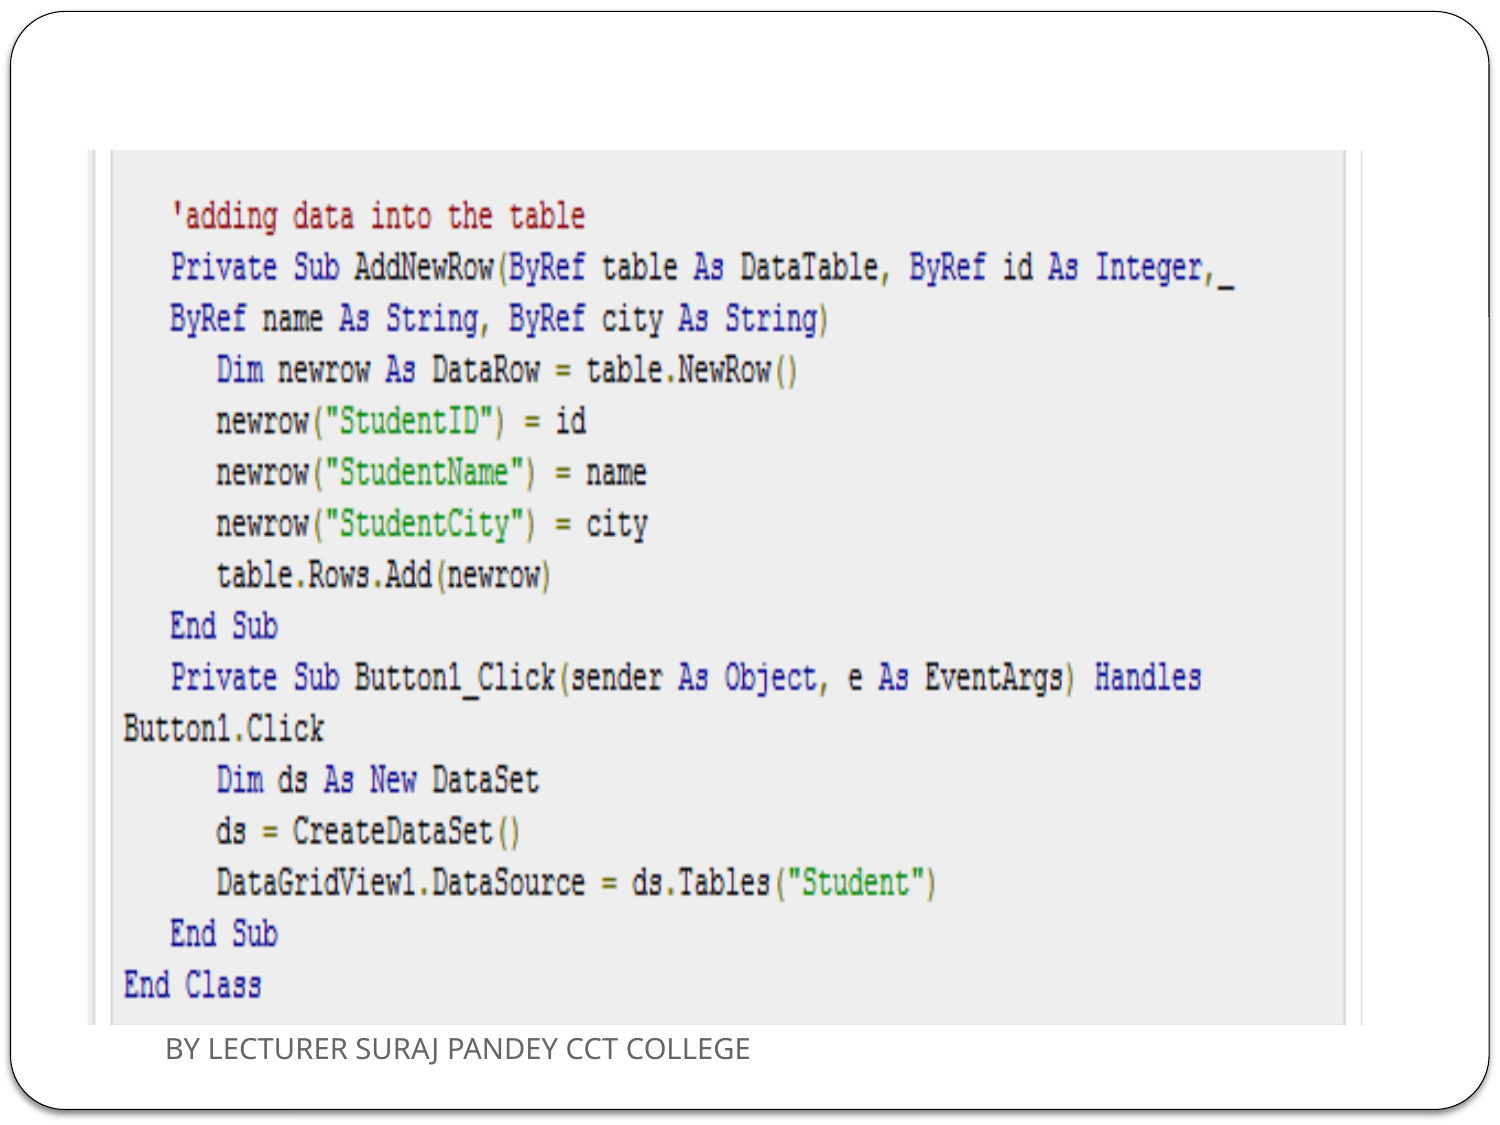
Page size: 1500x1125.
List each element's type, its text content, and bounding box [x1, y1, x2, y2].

footer BY LECTURER SURAJ PANDEY CCT COLLEGE [150, 1035, 800, 1088]
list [87, 149, 1363, 1026]
